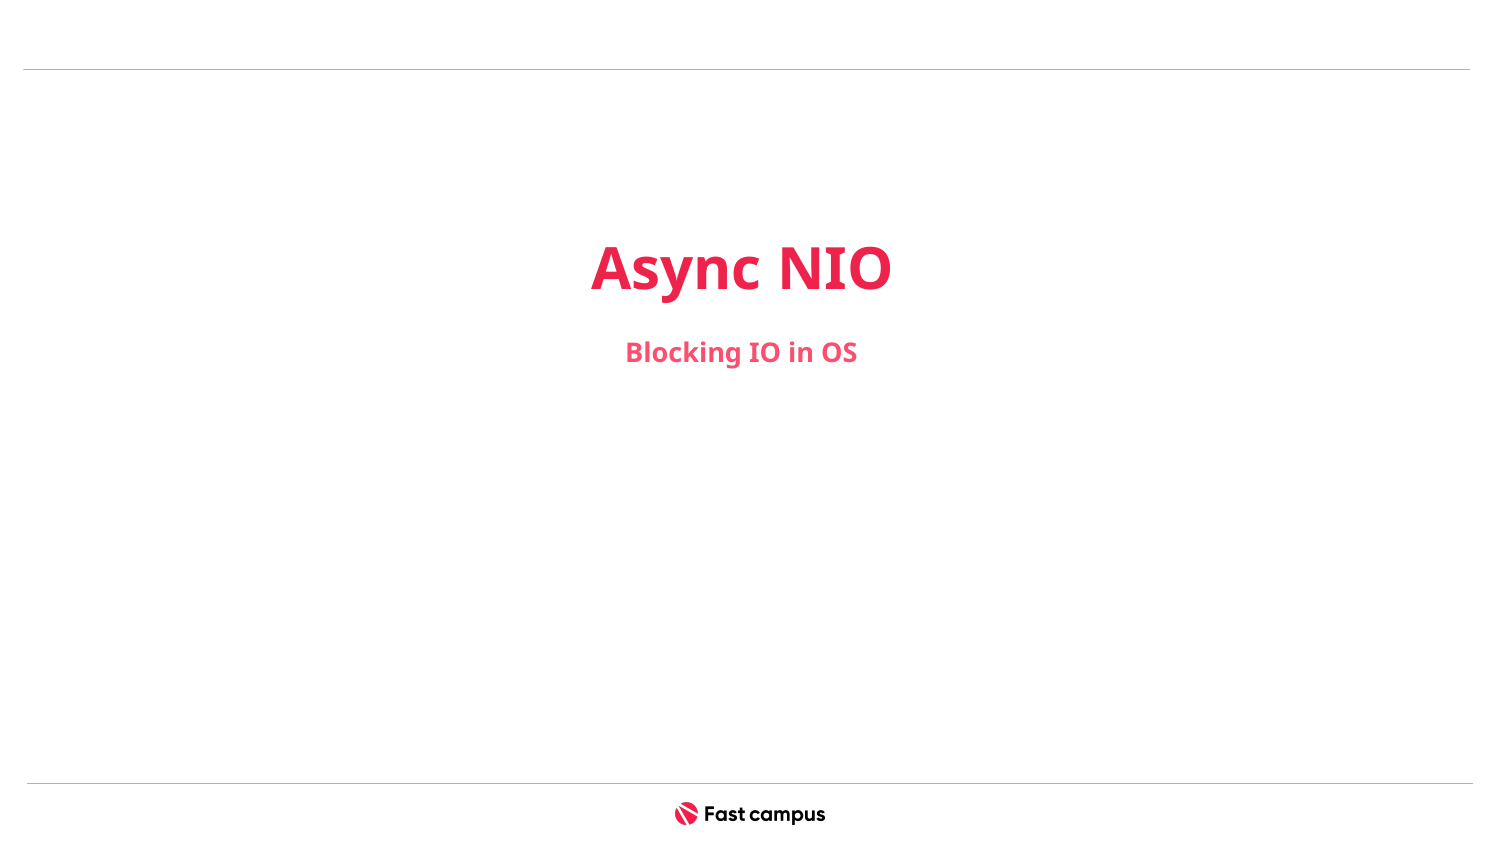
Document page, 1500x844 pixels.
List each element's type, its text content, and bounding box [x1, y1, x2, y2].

subtitle Blocking IO in OS [107, 322, 1375, 381]
picture [651, 783, 849, 844]
title Async NIO [108, 218, 1377, 323]
